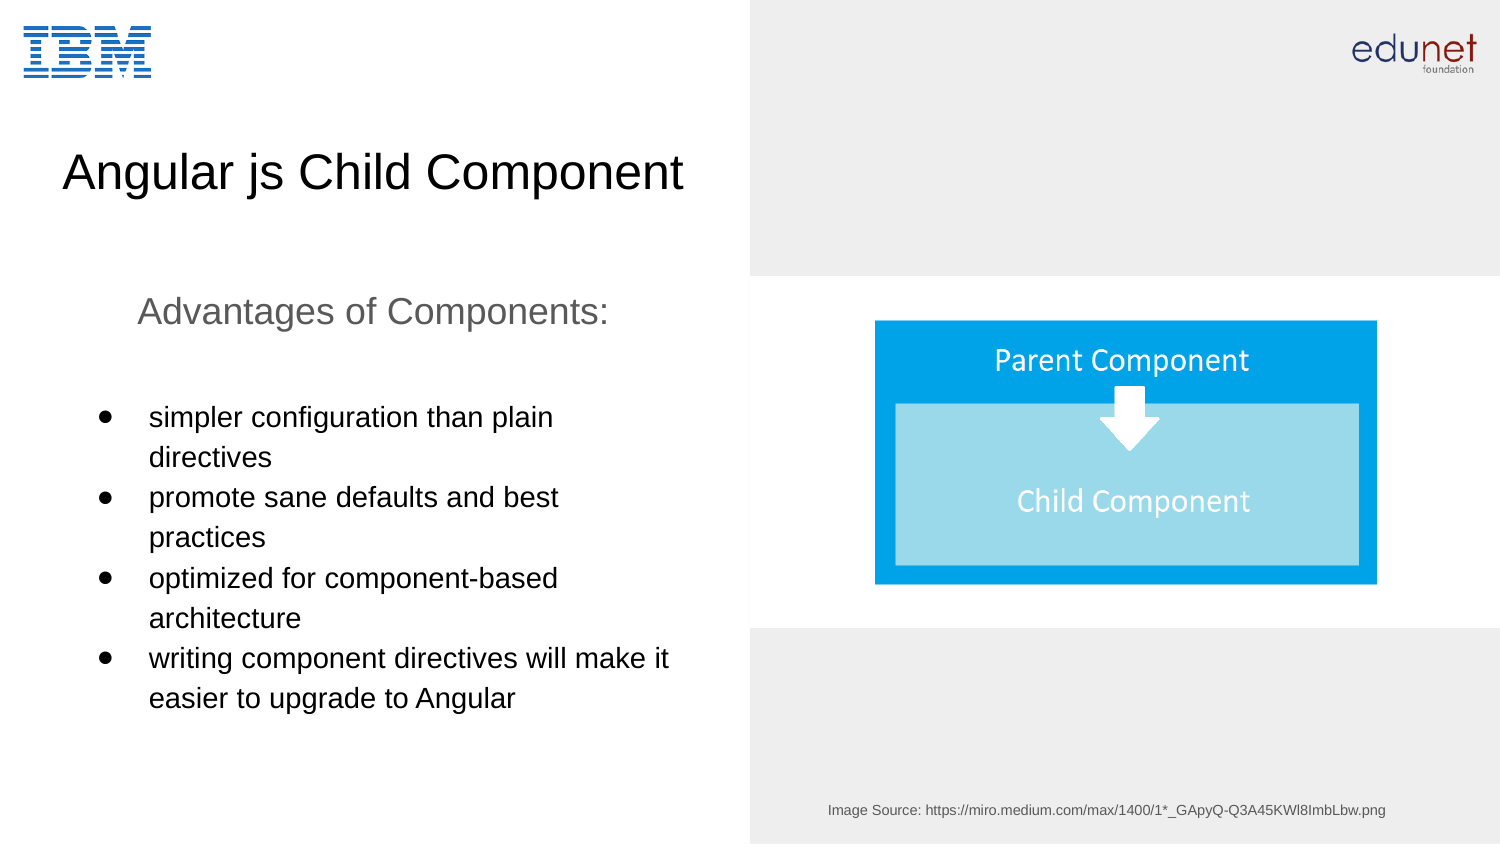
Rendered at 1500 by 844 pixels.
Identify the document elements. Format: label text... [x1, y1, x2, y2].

picture [1350, 26, 1480, 78]
subtitle Advantages of Components: [41, 257, 706, 363]
list simpler configuration than plain directives promote sane defaults and best practices optimized for component-based architecture writing component directives will make it easier to upgrade to Angular [58, 412, 689, 701]
picture [749, 276, 1500, 629]
picture [23, 26, 151, 78]
title Angular js Child Component [41, 117, 706, 223]
list Image Source: https://miro.medium.com/max/1400/1*_GApyQ-Q3A45KWl8ImbLbw.png [769, 782, 1449, 825]
